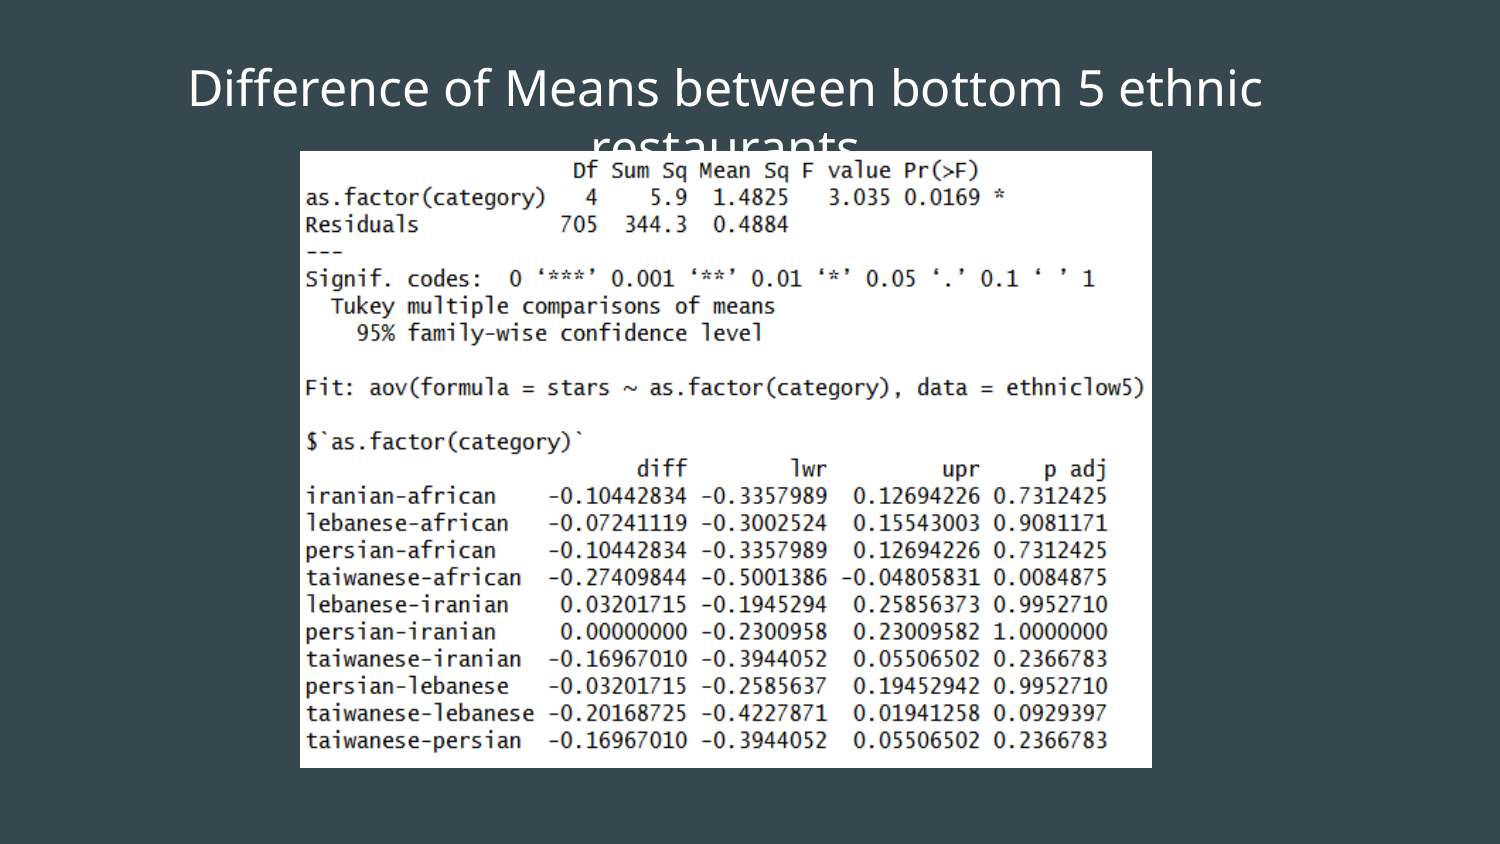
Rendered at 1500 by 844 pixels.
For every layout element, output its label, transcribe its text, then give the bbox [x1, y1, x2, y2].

picture [300, 150, 1152, 769]
list Difference of Means between bottom 5 ethnic restaurants [51, 41, 1401, 152]
